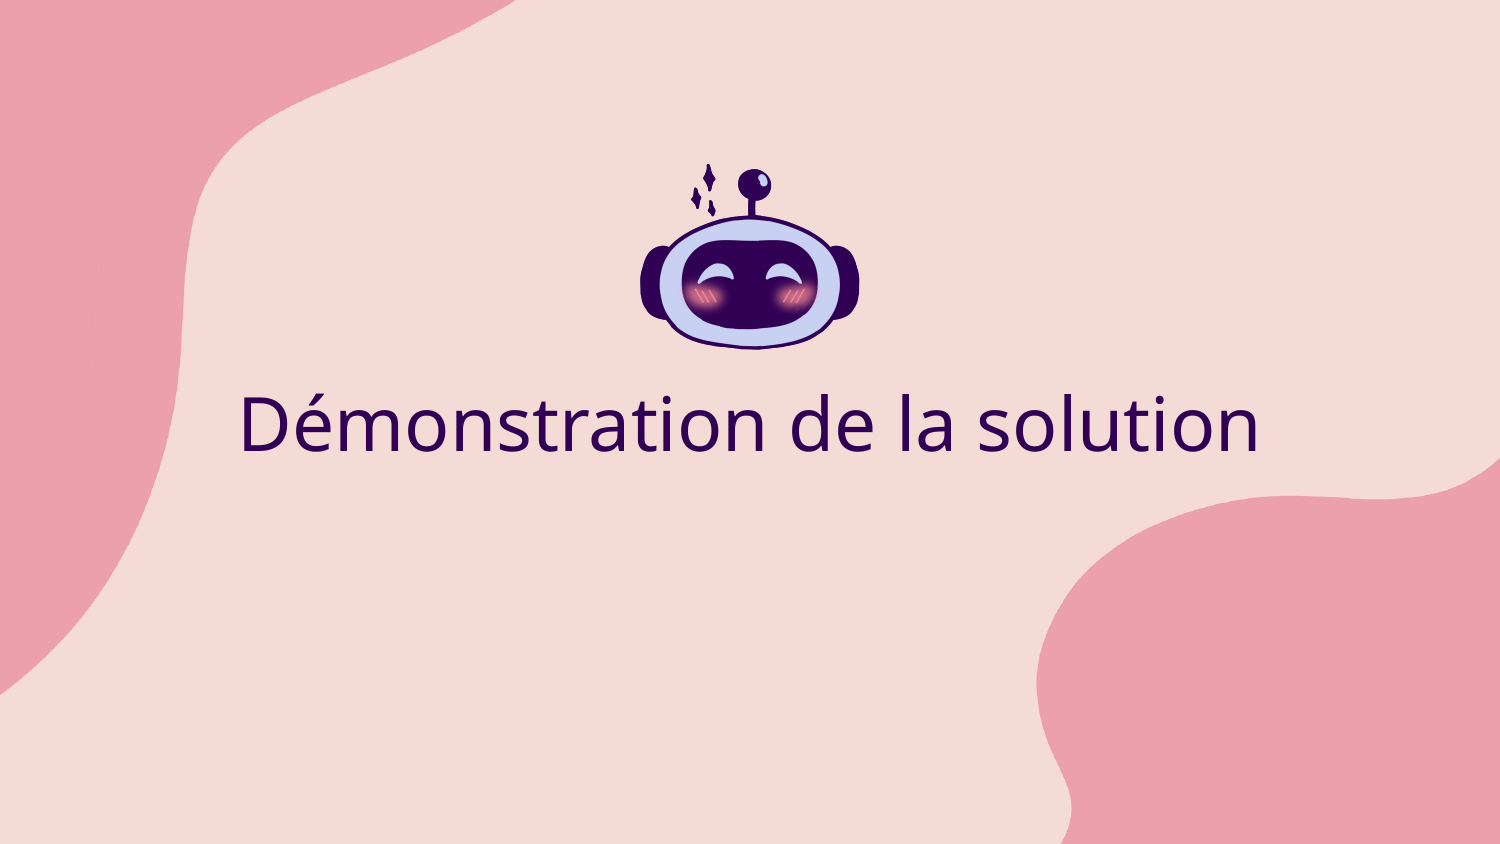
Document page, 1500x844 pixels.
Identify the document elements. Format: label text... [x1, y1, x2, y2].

picture [0, 0, 1500, 844]
title Démonstration de la solution [51, 352, 1449, 491]
